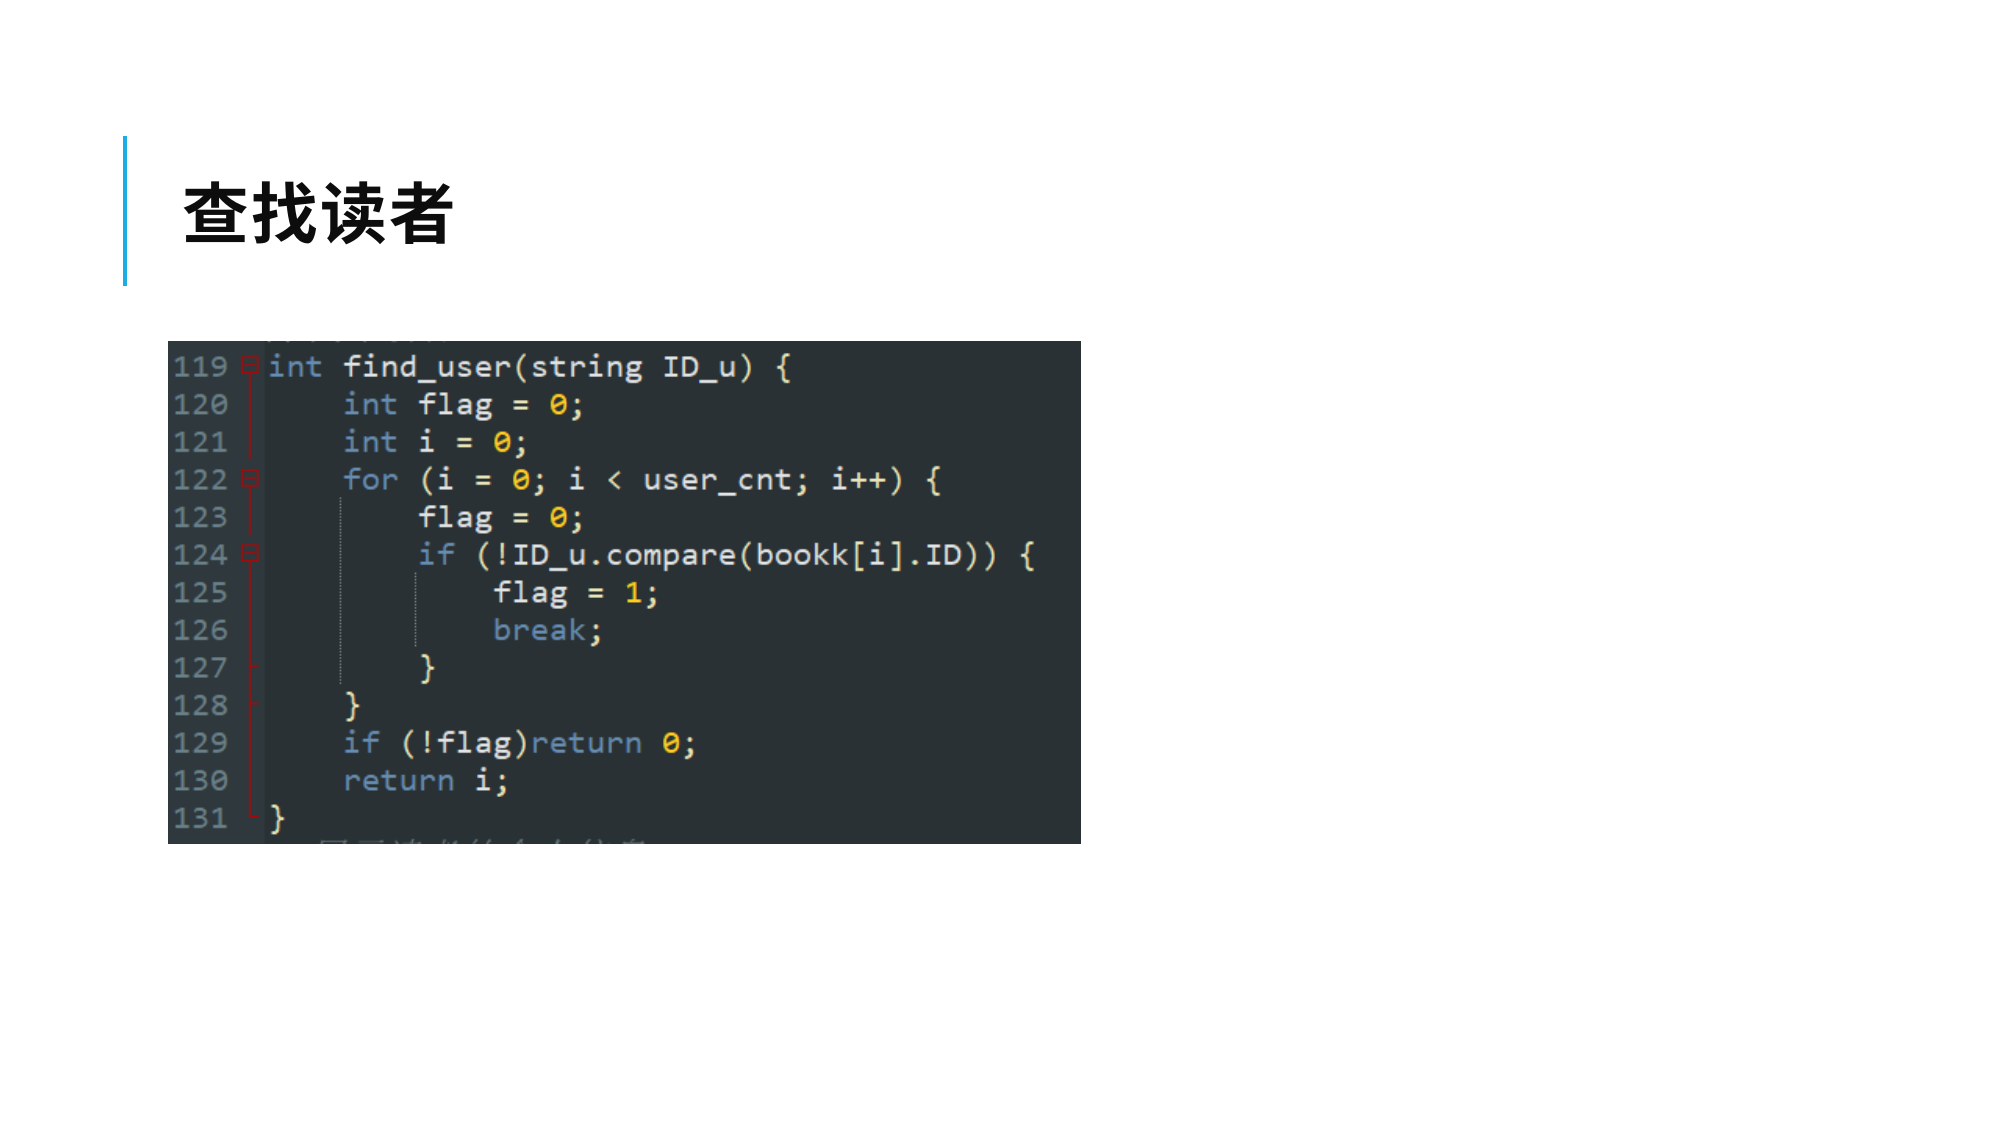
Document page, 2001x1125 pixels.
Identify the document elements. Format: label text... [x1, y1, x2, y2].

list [167, 341, 1081, 844]
title 查找读者 [168, 96, 1763, 342]
